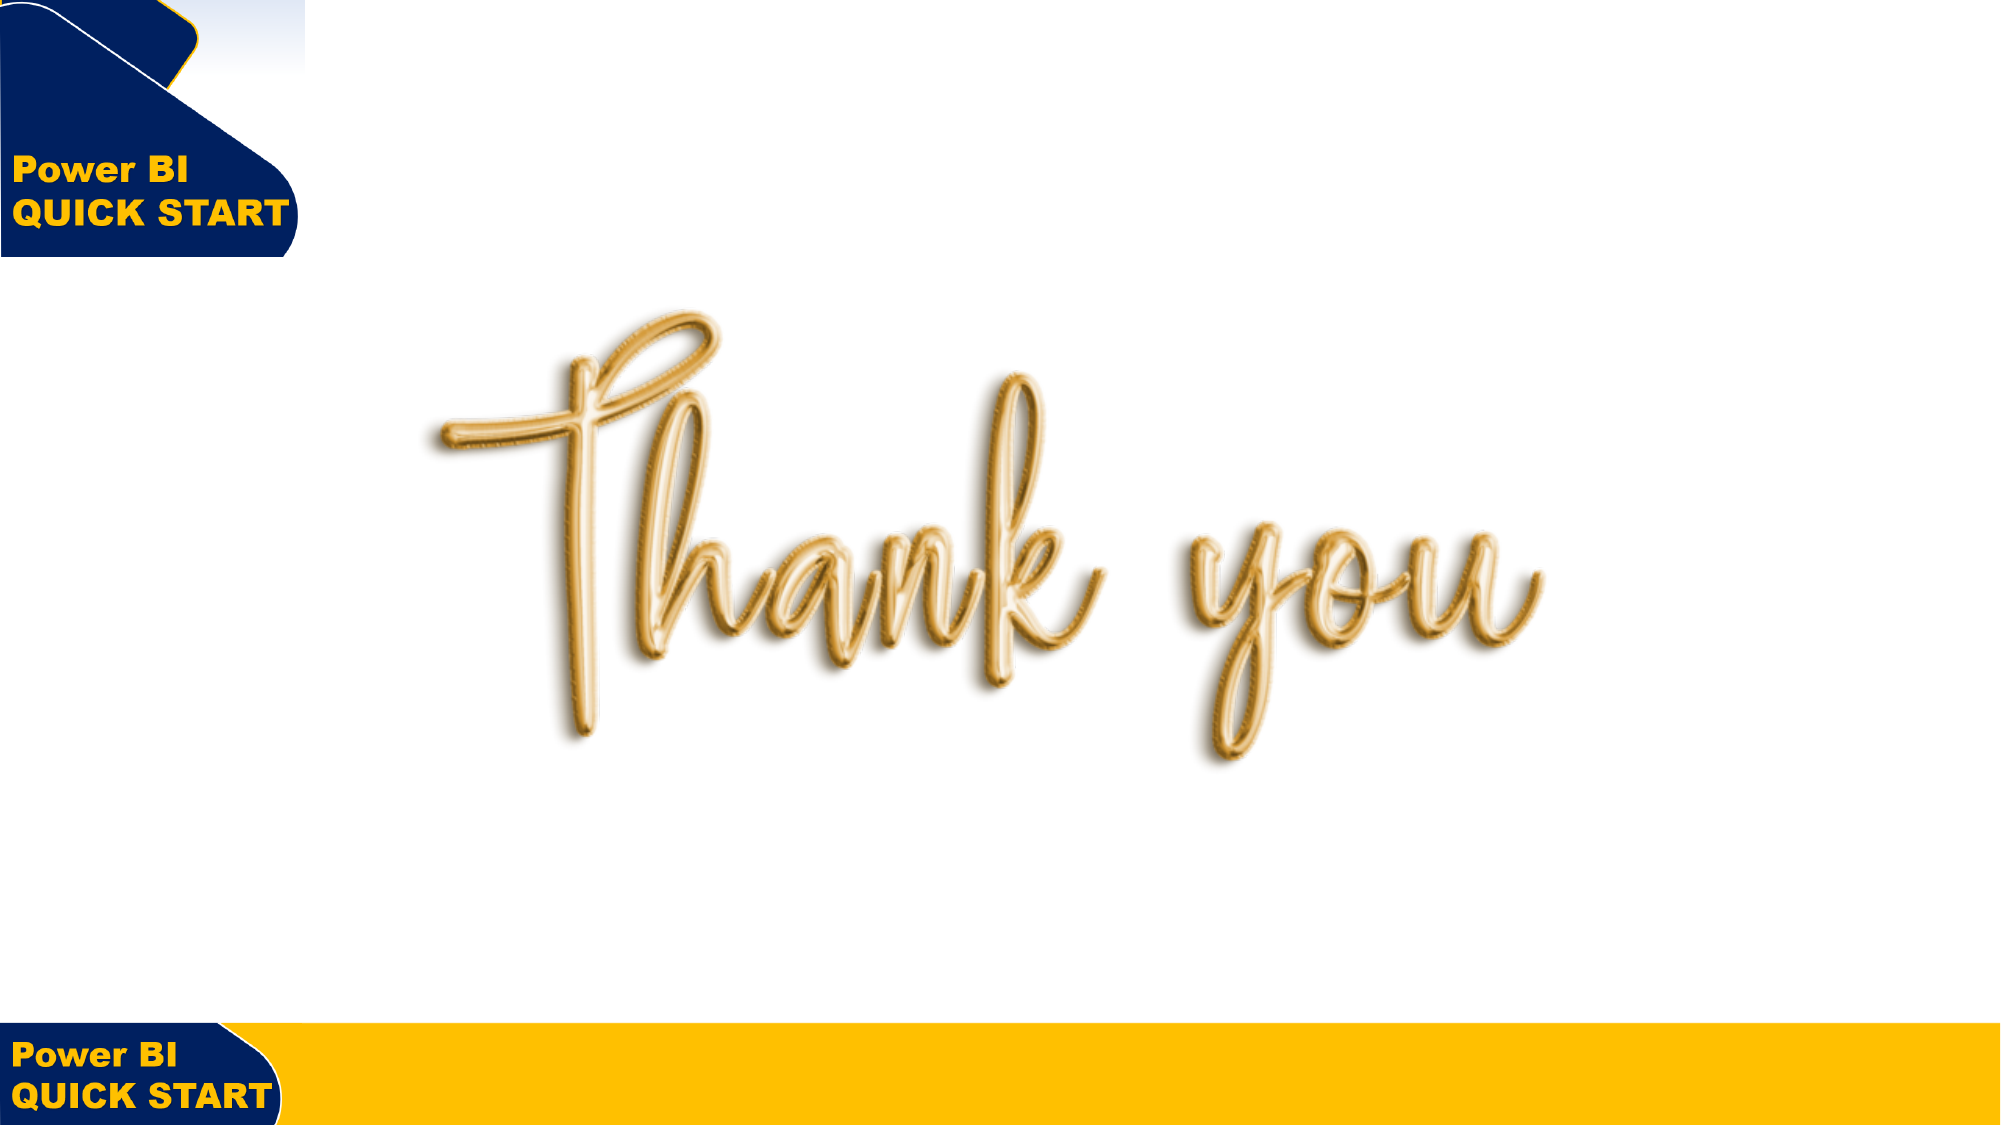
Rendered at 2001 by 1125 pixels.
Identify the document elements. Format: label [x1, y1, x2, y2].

picture [0, 0, 2001, 1125]
text_box [302, 1023, 2000, 1125]
